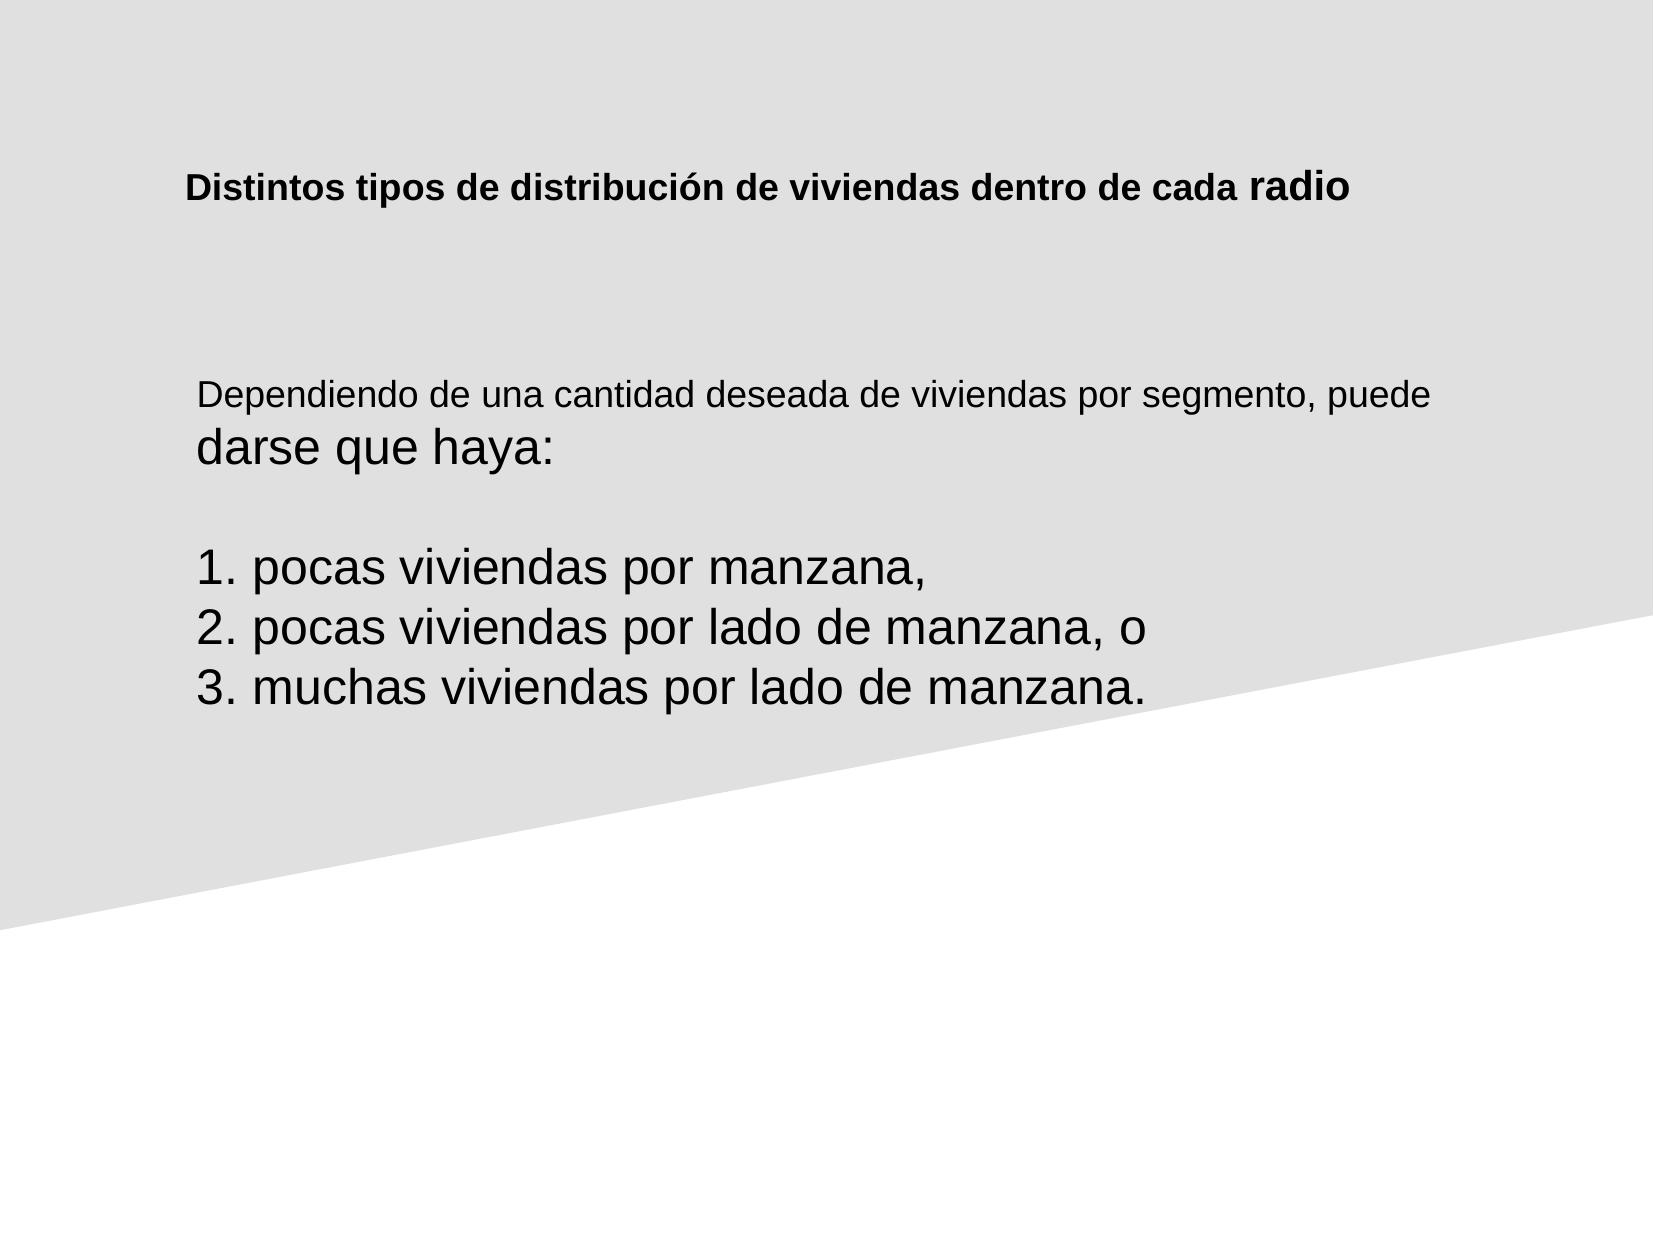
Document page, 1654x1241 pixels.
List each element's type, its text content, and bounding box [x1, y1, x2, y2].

text_box Dependiendo de una cantidad deseada de viviendas por segmento, puede darse que haya: pocas viviendas por manzana, pocas viviendas por lado de manzana, o muchas viviendas por lado de manzana. [181, 362, 1471, 858]
text_box Distintos tipos de distribución de viviendas dentro de cada radio [170, 151, 1460, 217]
